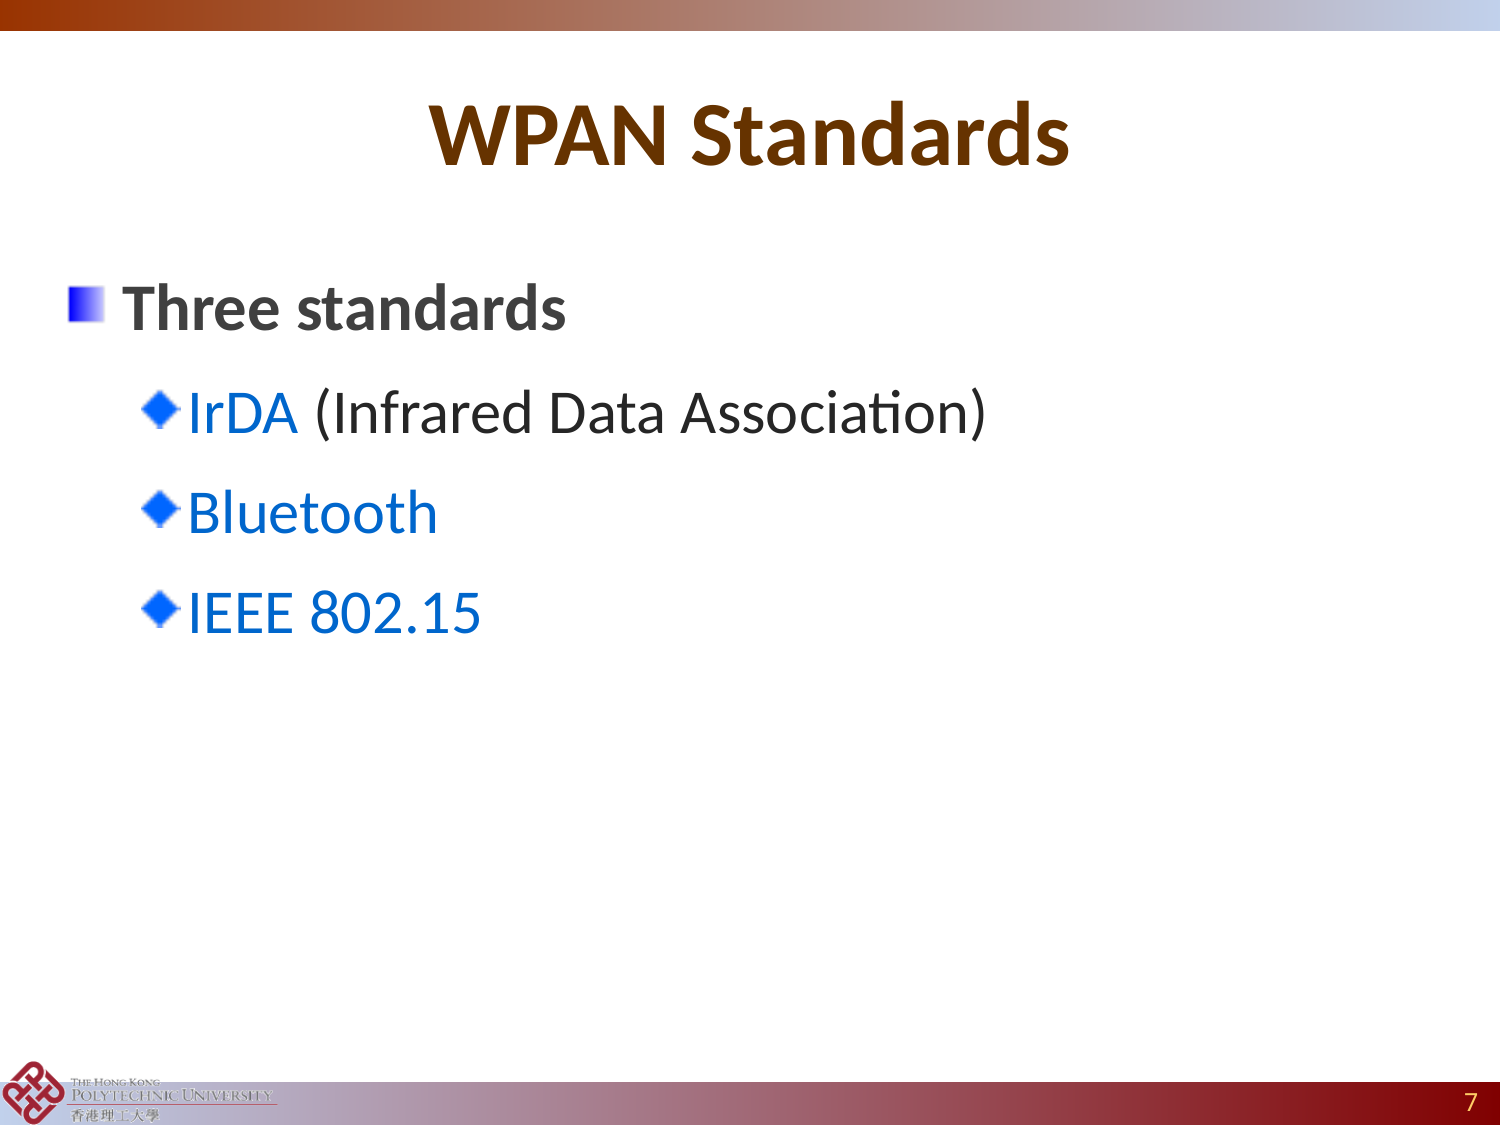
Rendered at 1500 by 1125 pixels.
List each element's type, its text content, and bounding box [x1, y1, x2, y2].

picture [141, 388, 181, 429]
picture [141, 488, 181, 528]
picture [66, 284, 109, 327]
picture [141, 588, 181, 628]
list Three standards IrDA (Infrared Data Association) Bluetooth IEEE 802.15 [51, 262, 1463, 1038]
picture [0, 1061, 278, 1125]
title WPAN Standards [0, 66, 1500, 232]
